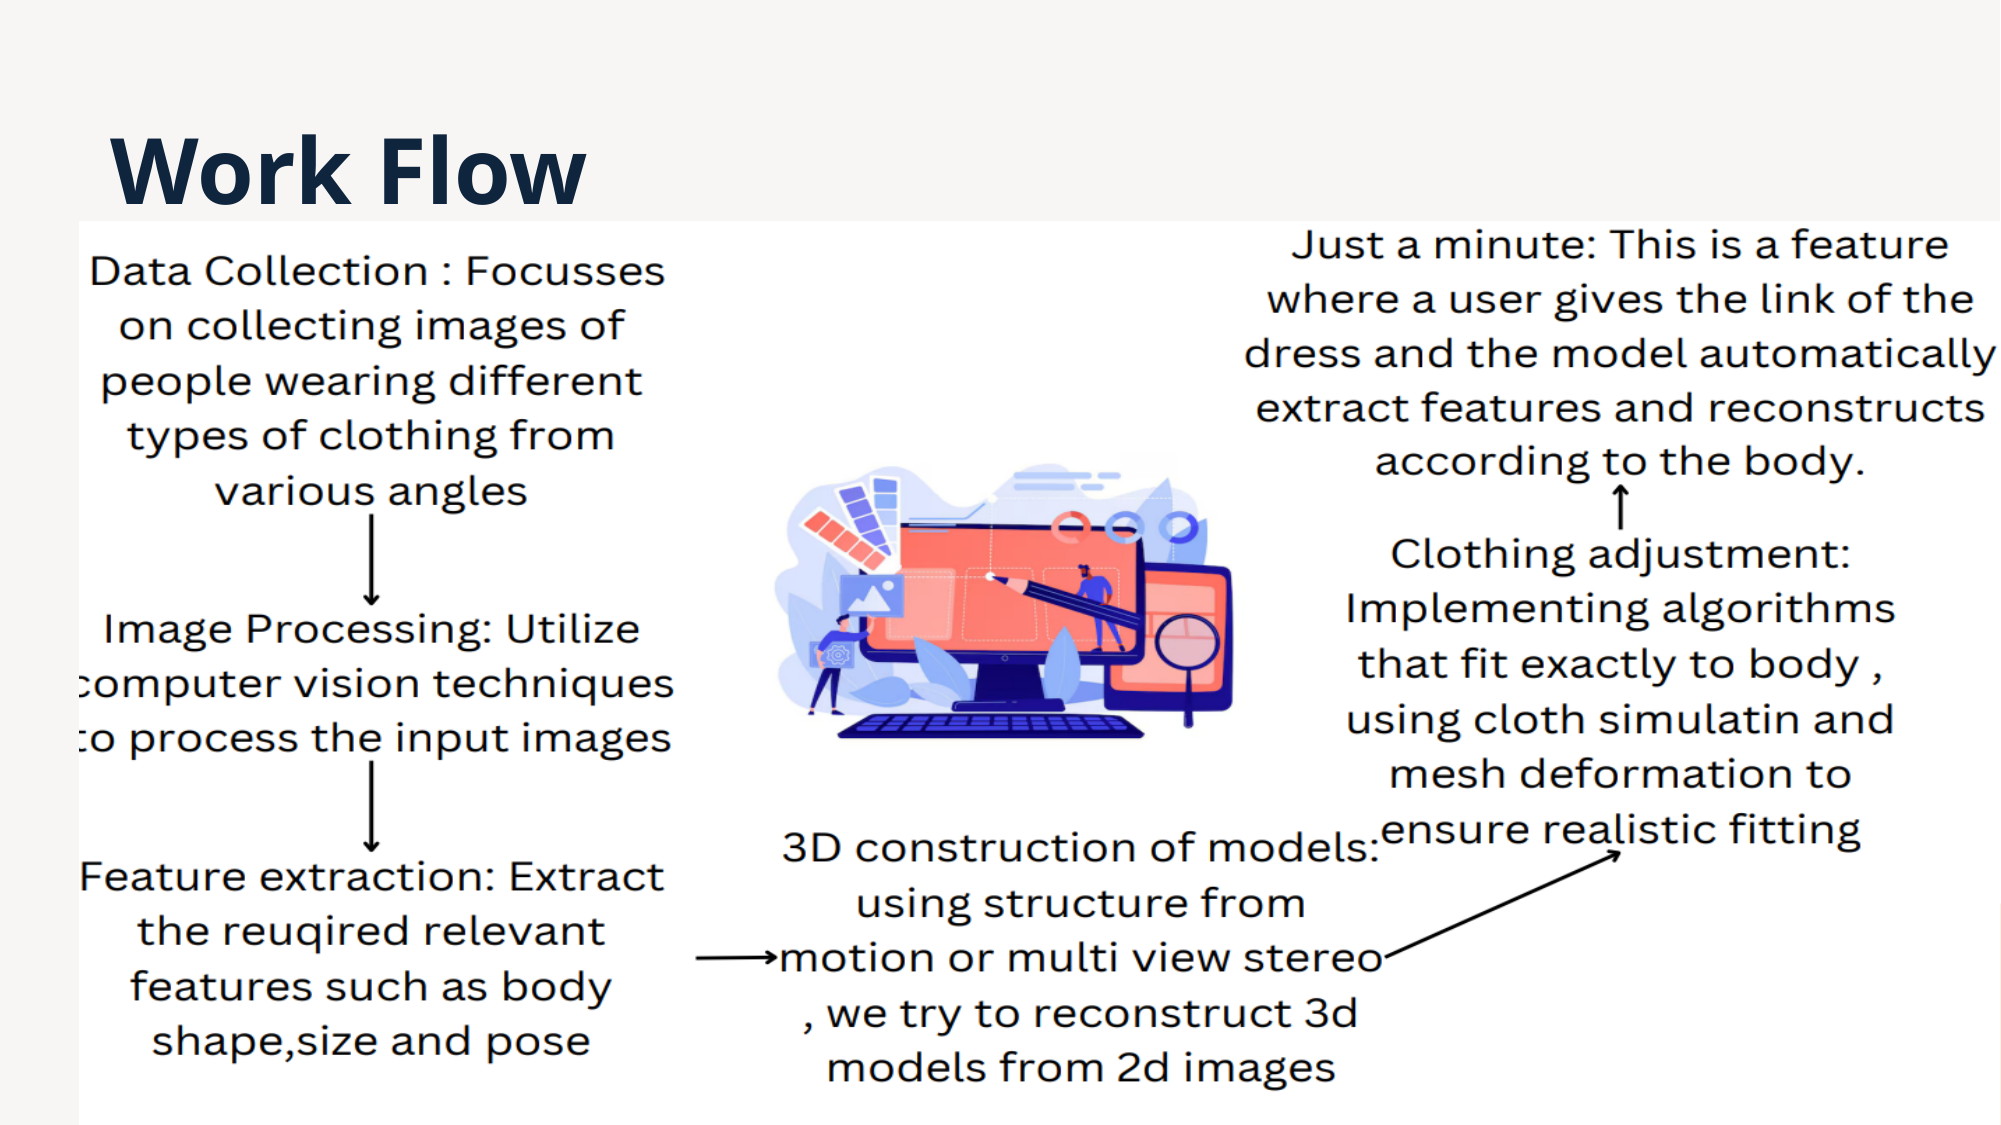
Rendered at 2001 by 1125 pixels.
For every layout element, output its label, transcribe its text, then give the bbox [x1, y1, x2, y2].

title Work Flow [95, 118, 1882, 221]
picture [79, 221, 2000, 1125]
